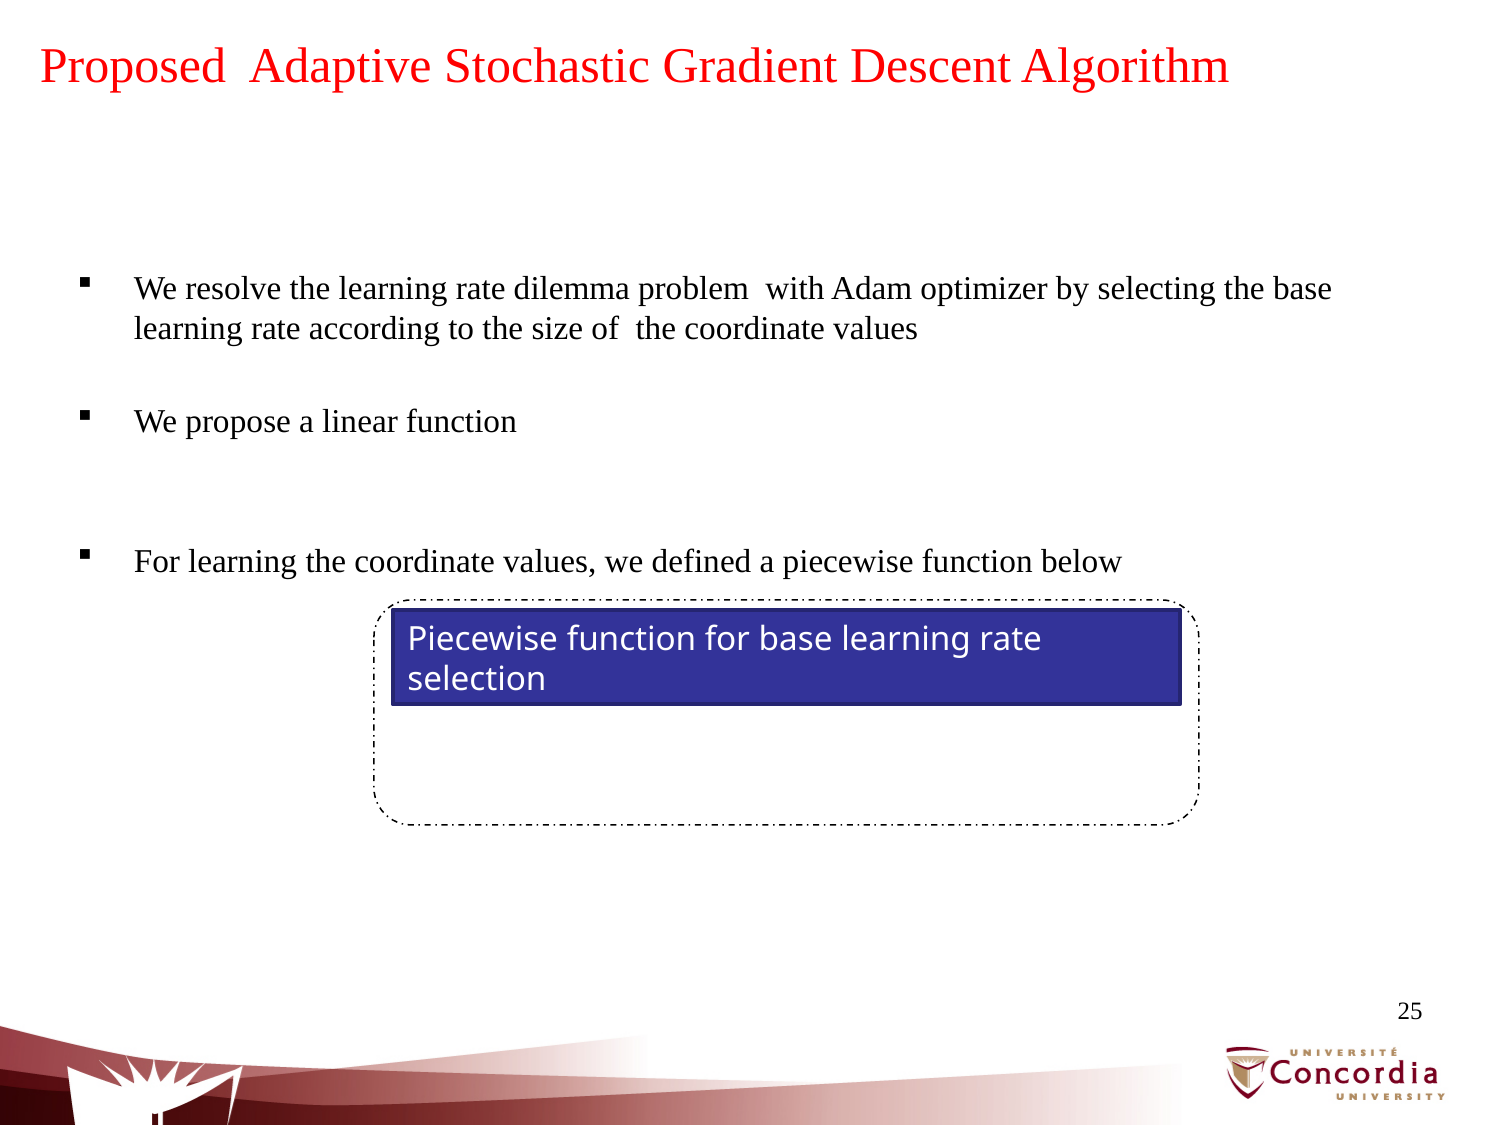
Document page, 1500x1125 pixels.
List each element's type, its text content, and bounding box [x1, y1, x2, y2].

text_box Piecewise function for base learning rate selection [391, 608, 1182, 706]
text_box [373, 599, 1199, 825]
title Proposed Adaptive Stochastic Gradient Descent Algorithm [24, 24, 1413, 113]
slide_number 25 [987, 987, 1438, 1048]
picture [0, 0, 1500, 1125]
